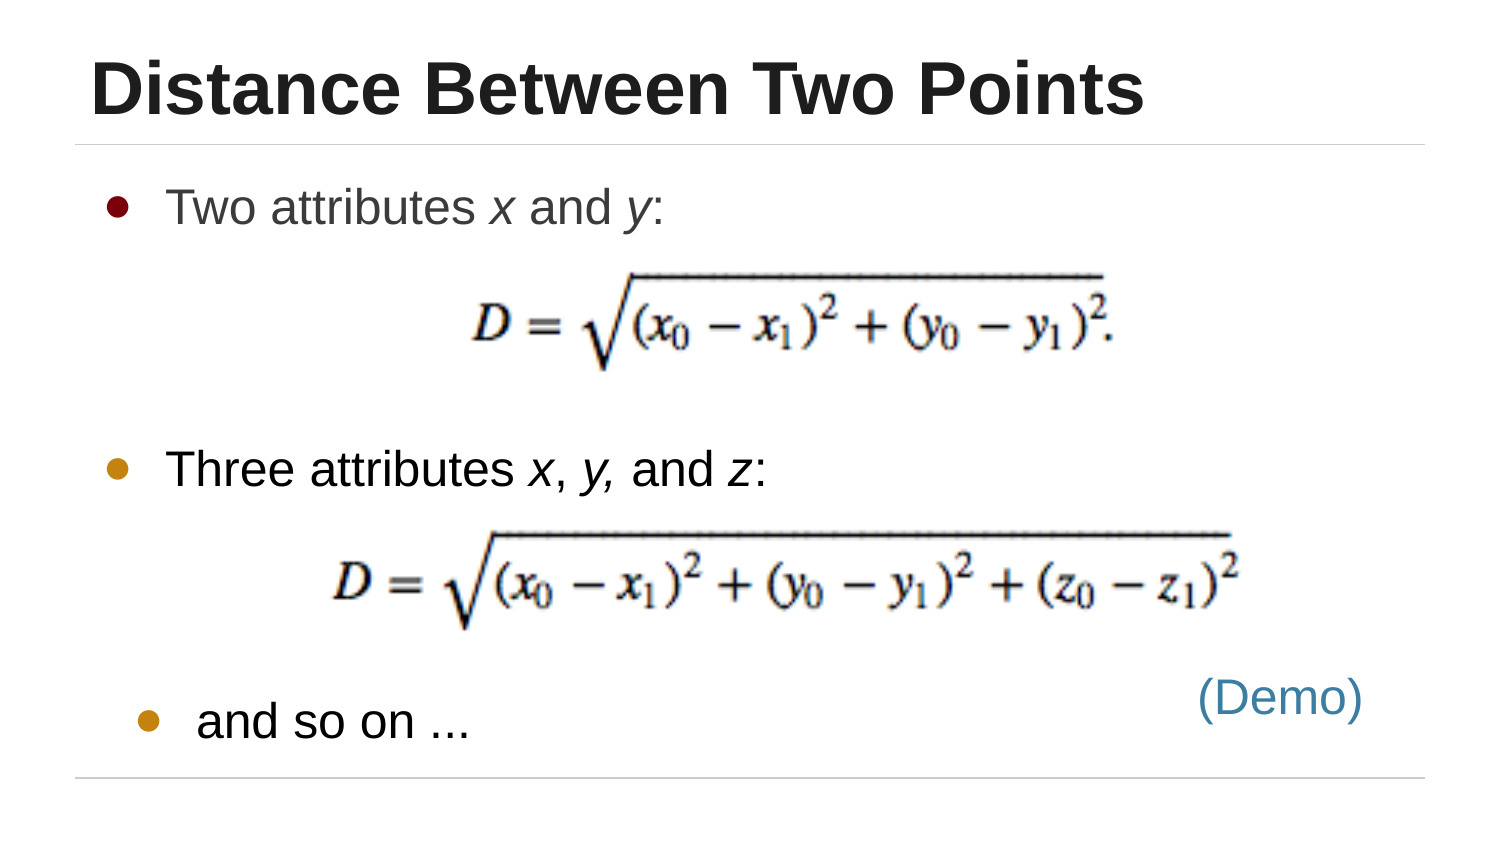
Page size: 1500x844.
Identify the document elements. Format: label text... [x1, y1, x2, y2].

text_box (Demo) [1182, 649, 1413, 750]
text_box and so on ... [106, 673, 1175, 771]
text_box Three attributes x, y, and z: [74, 421, 1346, 533]
list Two attributes x and y: [75, 159, 1425, 285]
title Distance Between Two Points [75, 33, 1175, 145]
picture [433, 246, 1150, 409]
picture [300, 510, 1282, 656]
